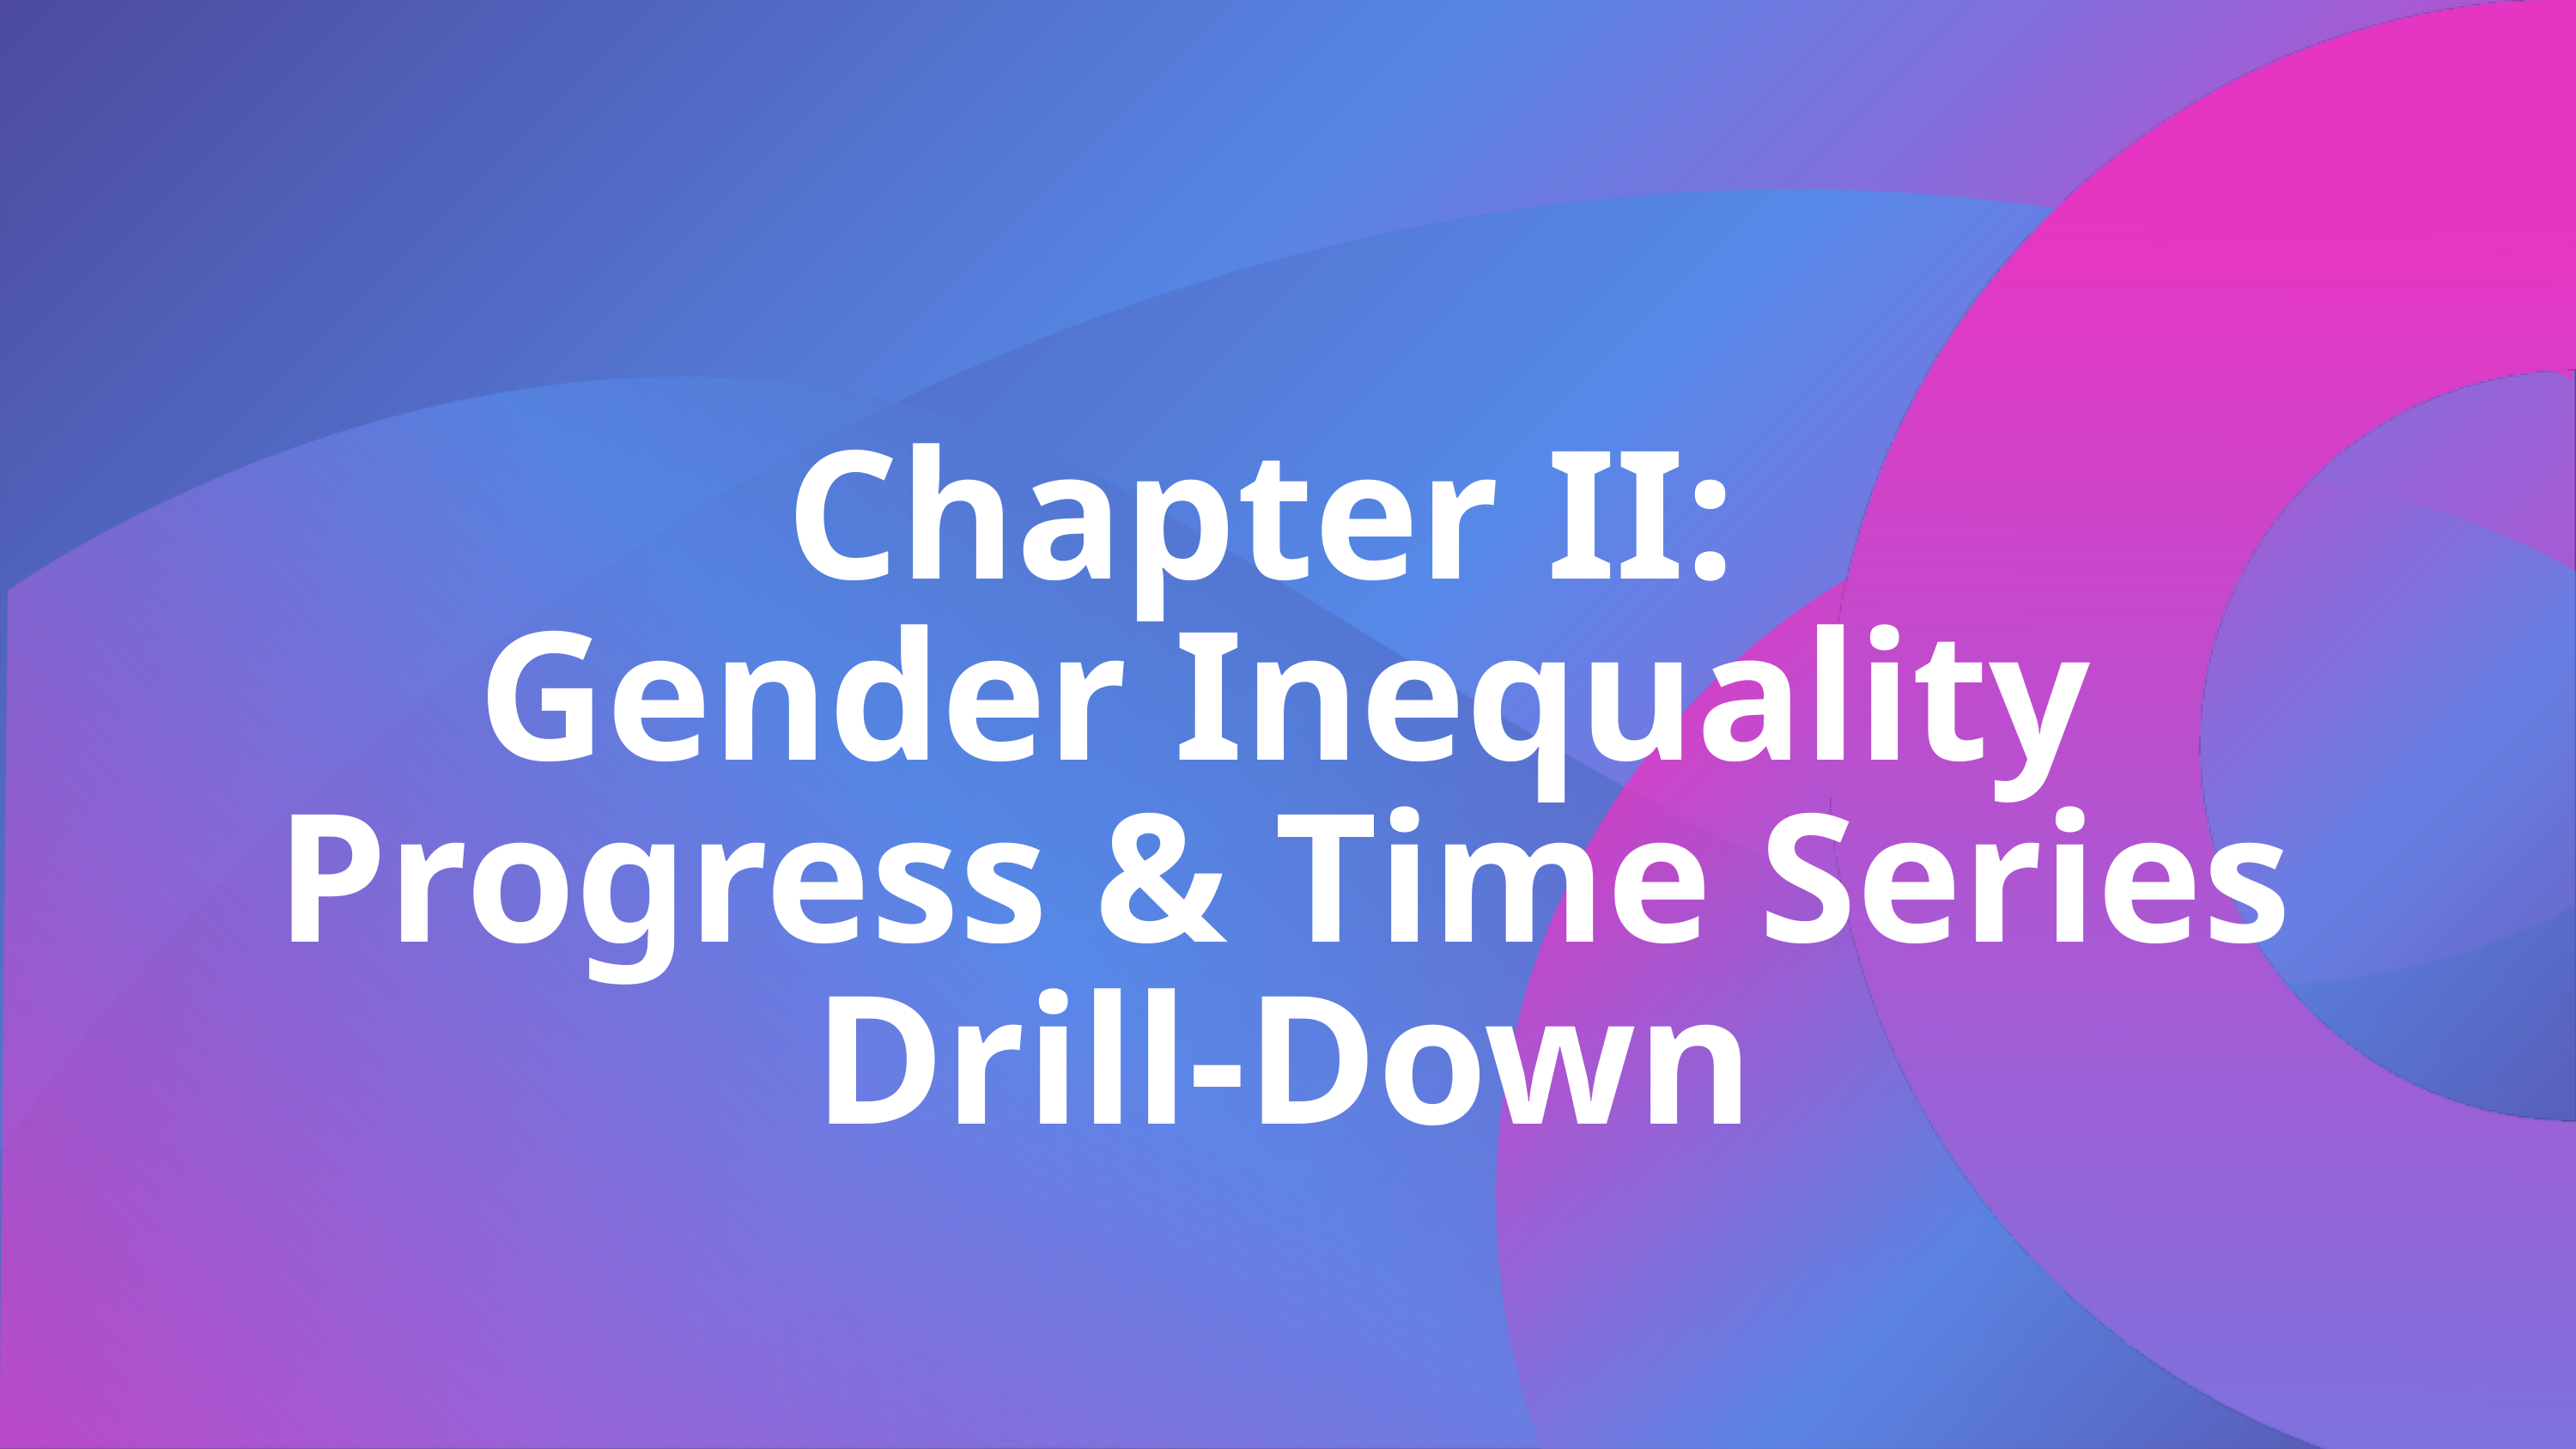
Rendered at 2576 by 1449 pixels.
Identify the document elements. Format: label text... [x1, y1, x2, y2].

text_box [1829, 0, 2576, 1449]
text_box Chapter II: Gender Inequality Progress & Time Series Drill-Down [230, 432, 2338, 1160]
text_box [0, 0, 1829, 1449]
